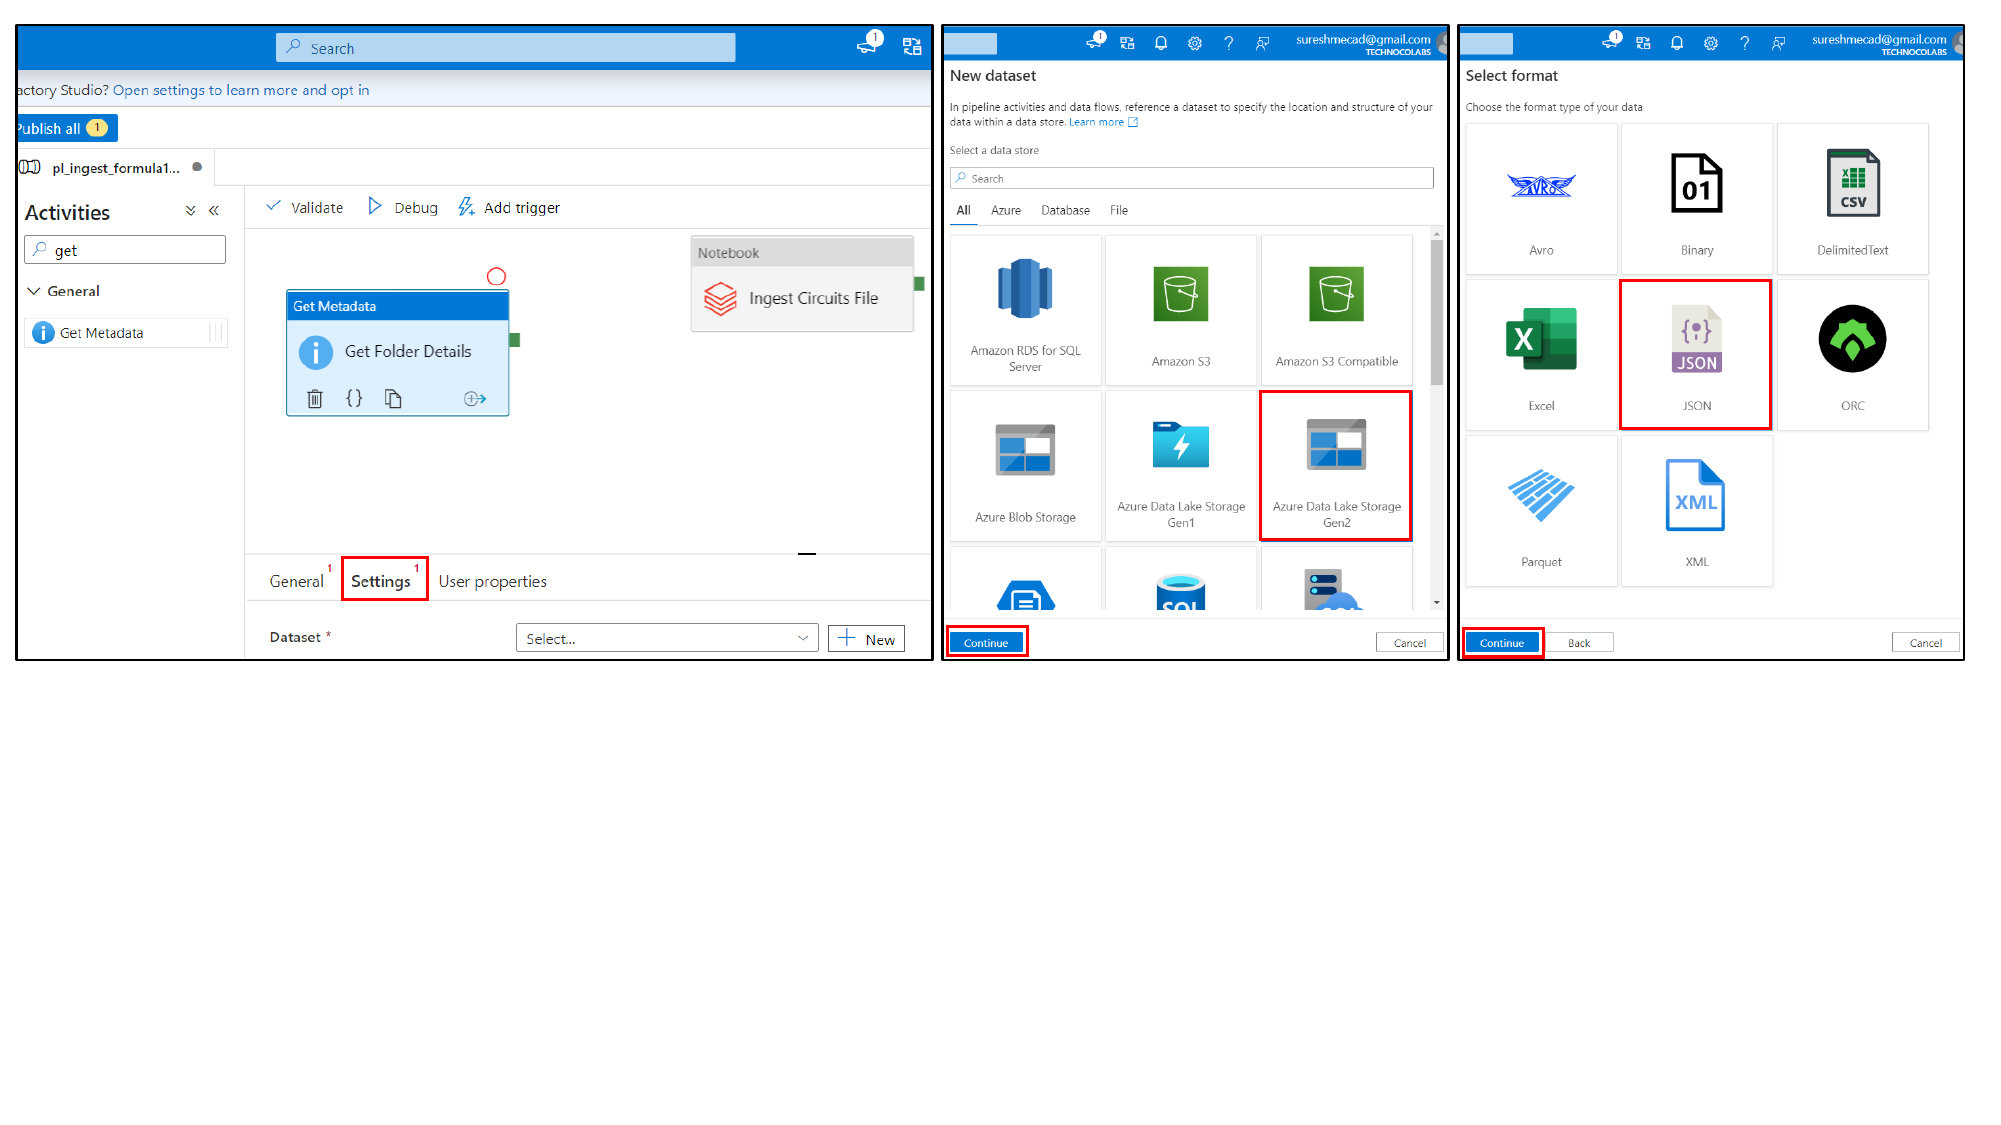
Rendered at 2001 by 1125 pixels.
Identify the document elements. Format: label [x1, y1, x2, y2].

picture [943, 26, 1447, 659]
picture [1459, 26, 1963, 659]
picture [17, 26, 931, 659]
